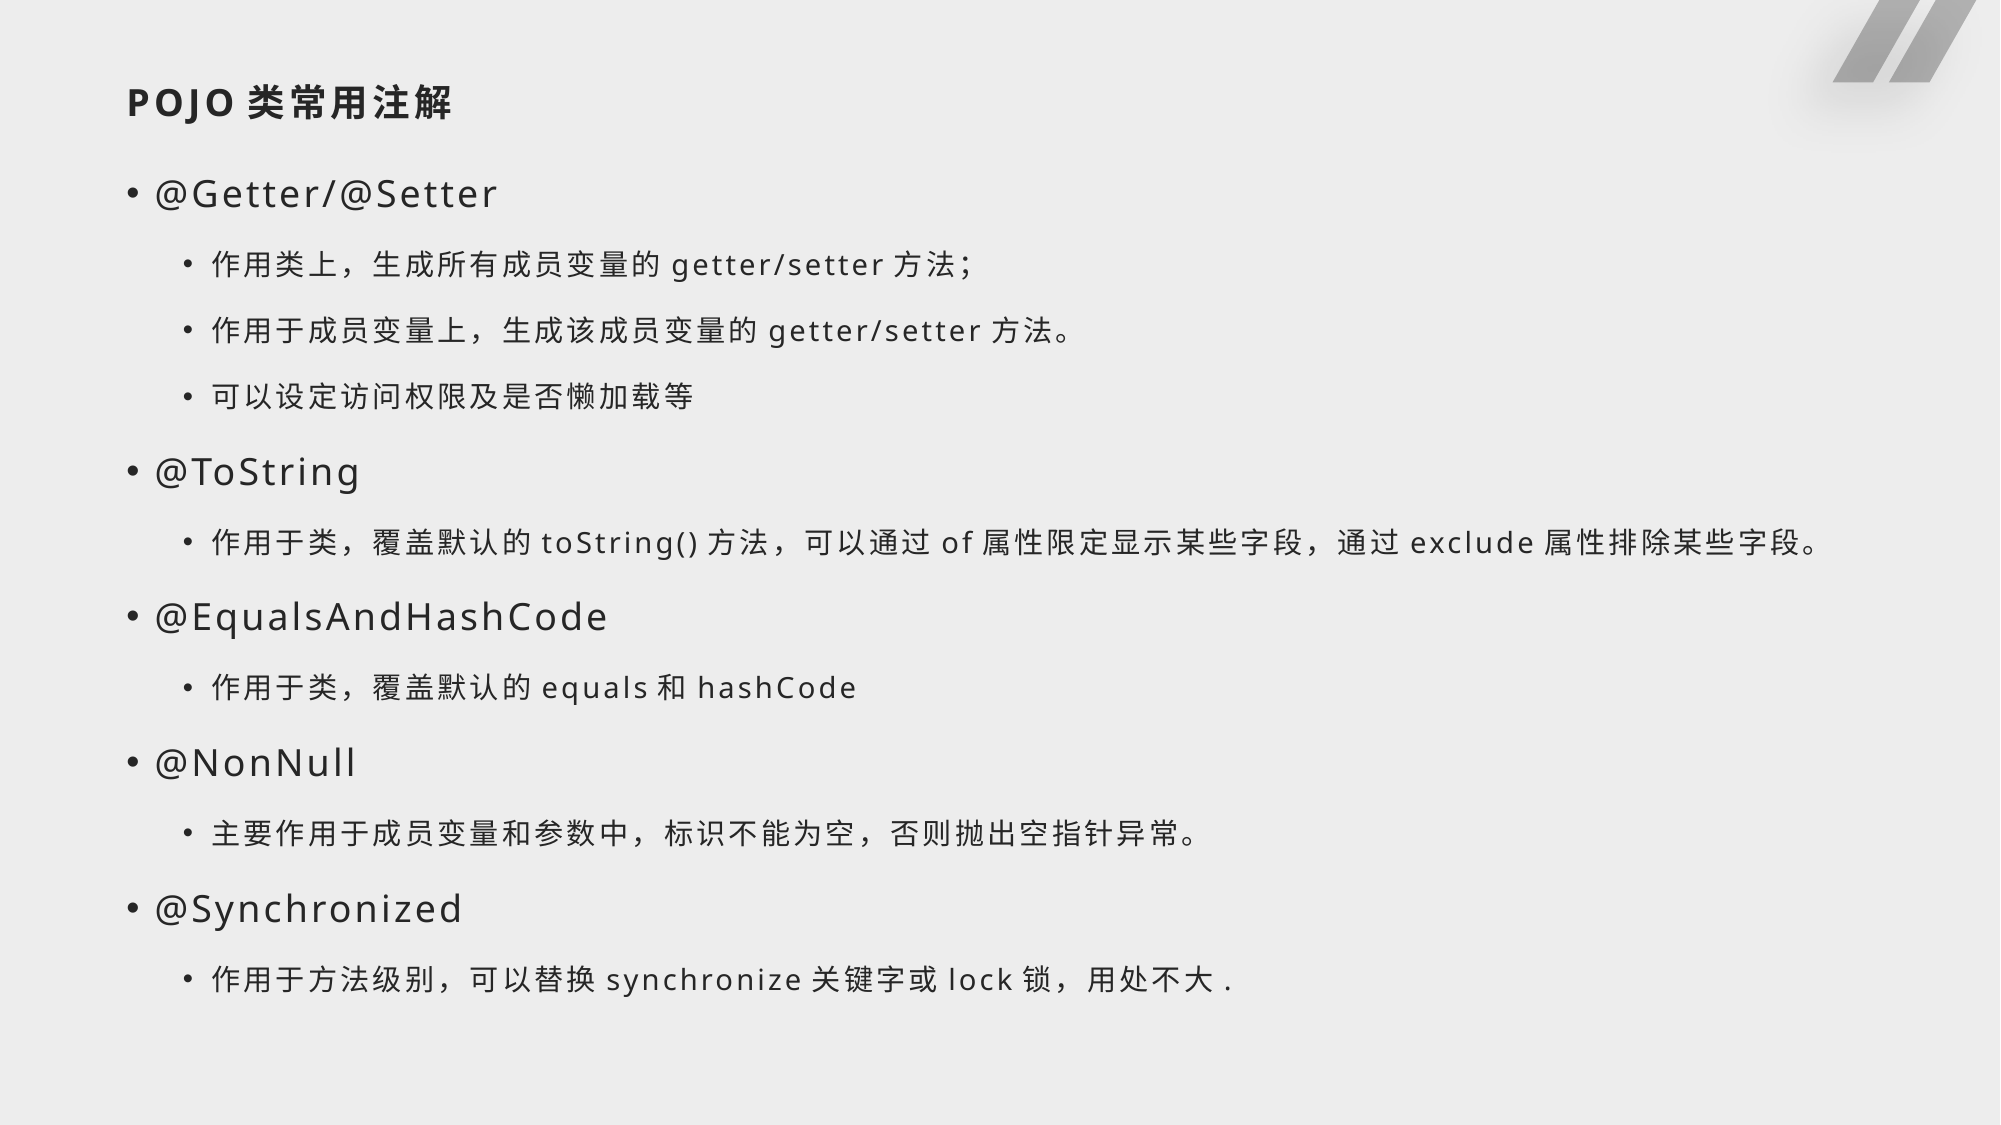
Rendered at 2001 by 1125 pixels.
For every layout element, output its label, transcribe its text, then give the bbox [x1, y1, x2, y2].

title POJO类常用注解 [109, 72, 1891, 146]
list @Getter/@Setter 作用类上，生成所有成员变量的getter/setter方法； 作用于成员变量上，生成该成员变量的getter/setter方法。 可以设定访问权限及是否懒加载等 @ToString 作用于类，覆盖默认的toString()方法，可以通过of属性限定显示某些字段，通过exclude属性排除某些字段。 @EqualsAndHashCode 作用于类，覆盖默认的equals和hashCode @NonNull 主要作用于成员变量和参数中，标识不能为空，否则抛出空指针异常。 @Synchronized 作用于方法级别，可以替换synchronize关键字或lock锁，用处不大. [109, 156, 1891, 1041]
